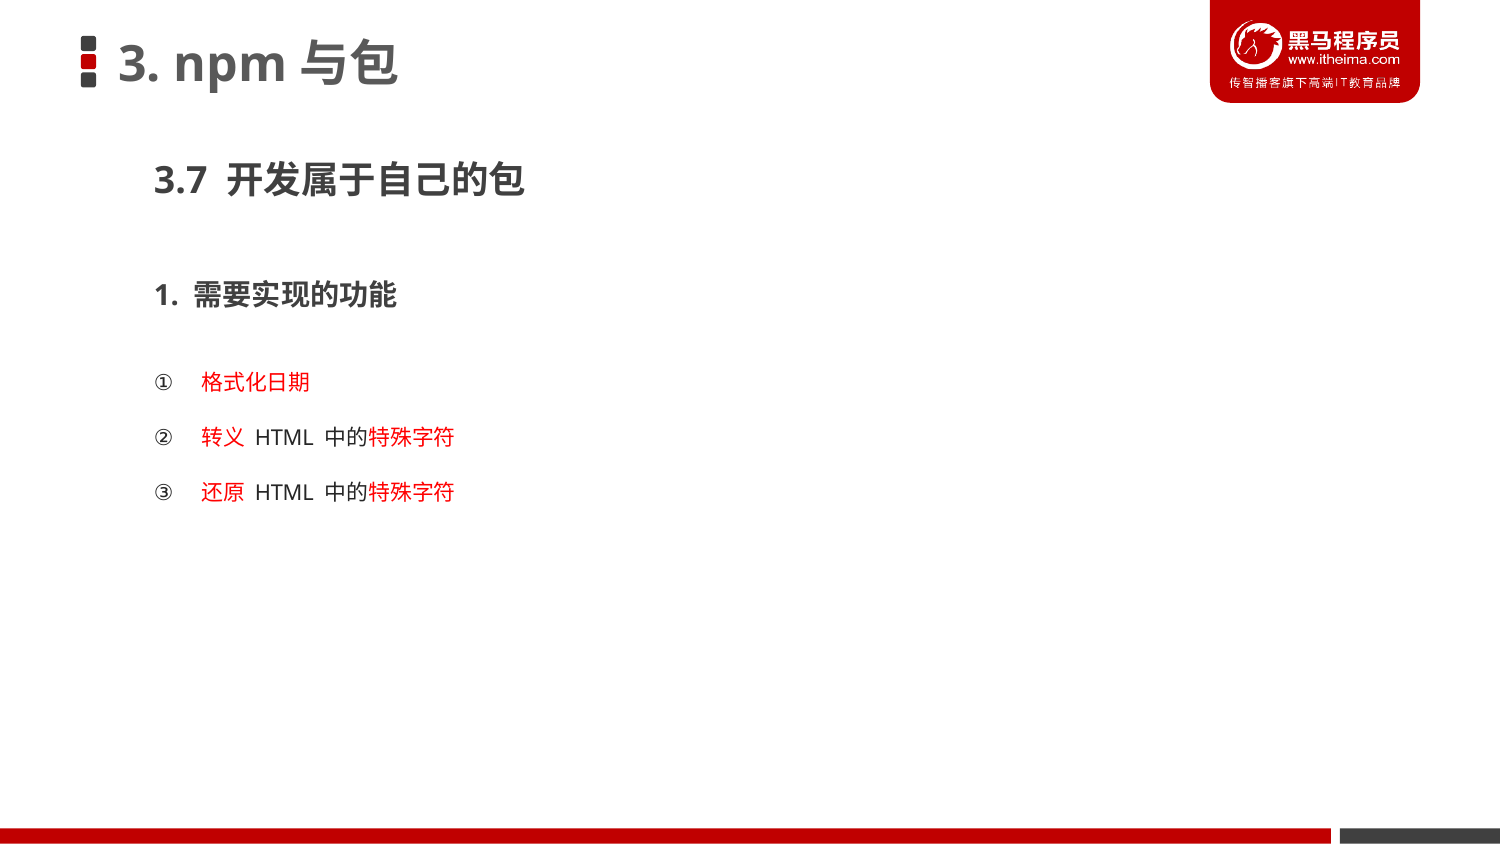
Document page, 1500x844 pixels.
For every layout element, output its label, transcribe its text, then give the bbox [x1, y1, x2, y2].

title 3. npm与包 [103, 0, 1209, 130]
list 3.7 开发属于自己的包 [139, 153, 1209, 243]
picture [1211, 11, 1419, 97]
text_box 1. 需要实现的功能 [139, 273, 1204, 320]
list 格式化日期 转义 HTML 中的特殊字符 还原 HTML 中的特殊字符 [139, 348, 1311, 556]
